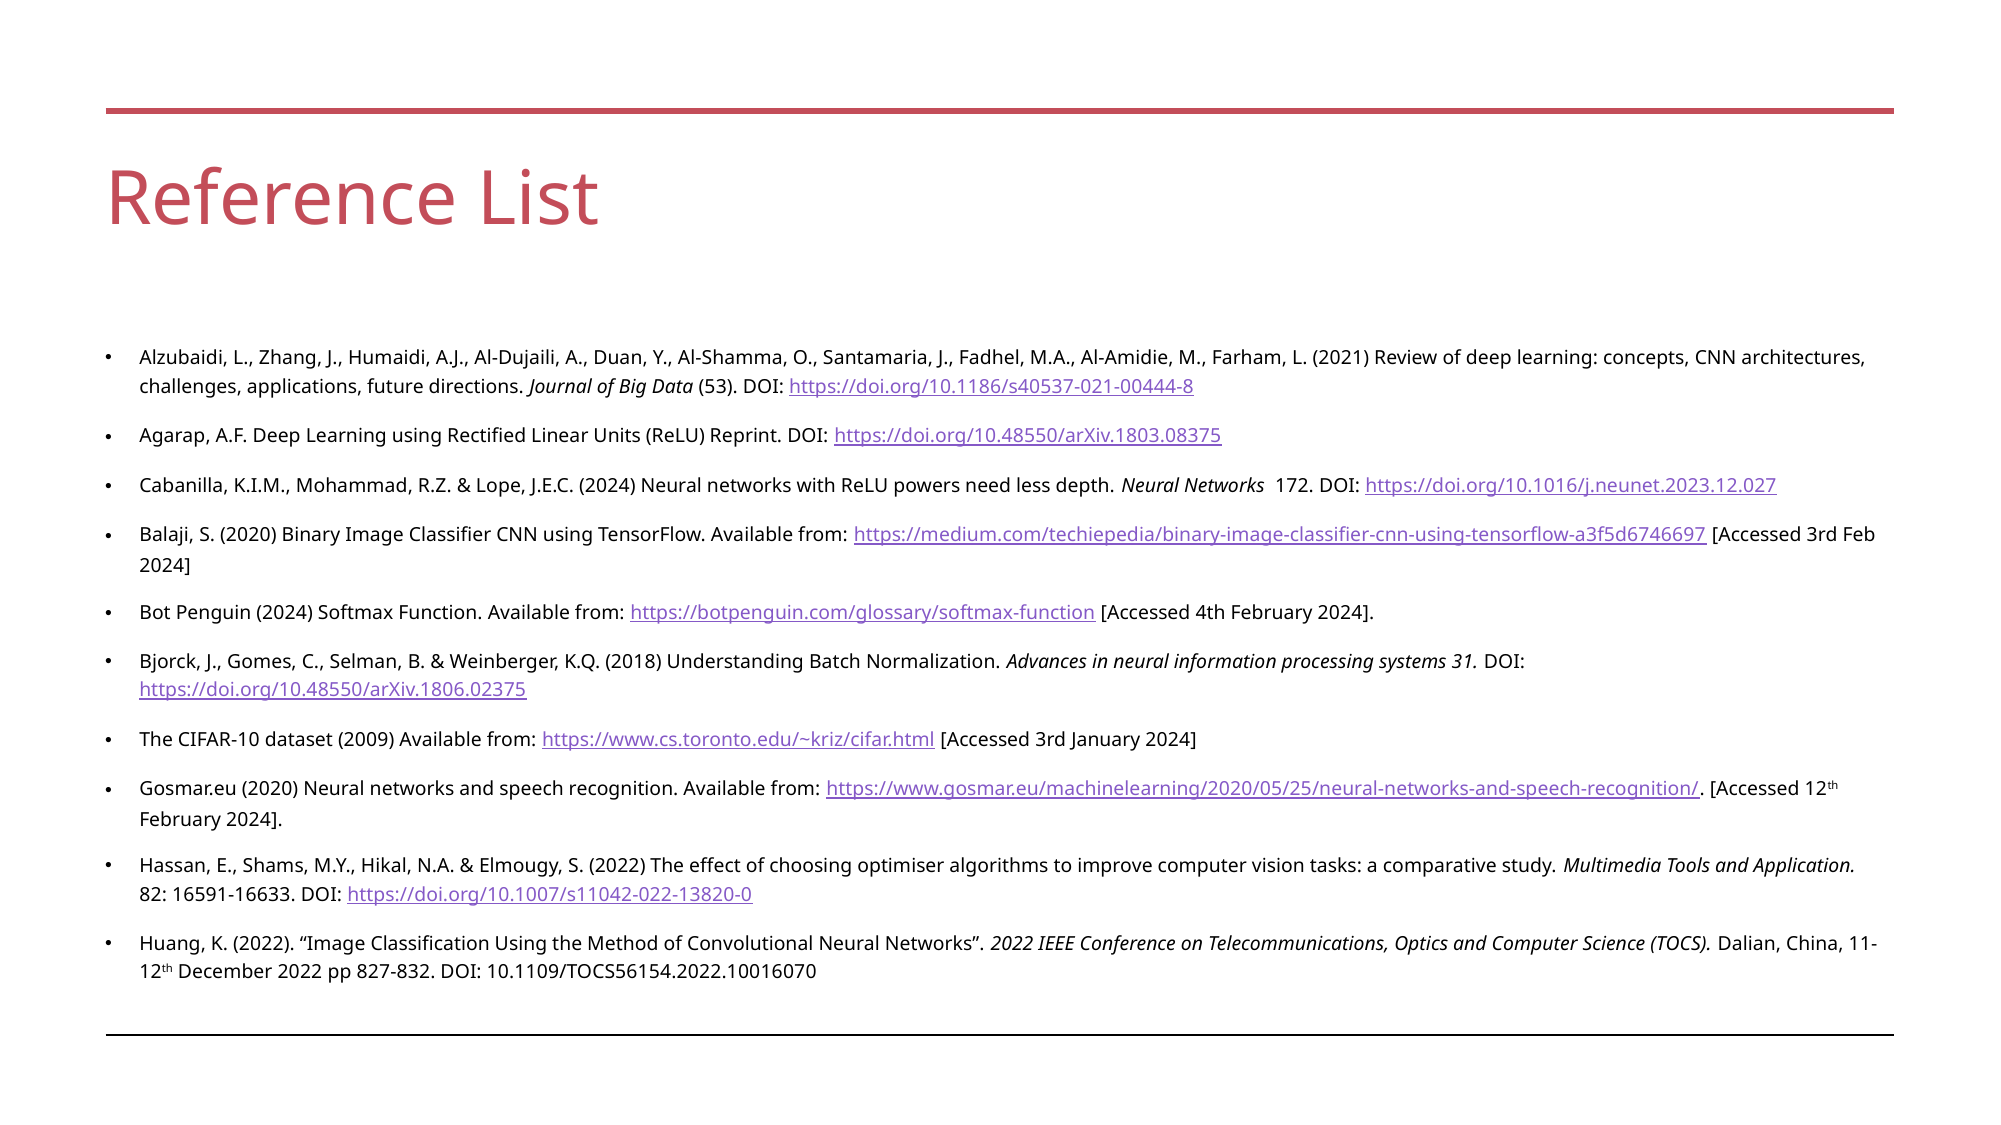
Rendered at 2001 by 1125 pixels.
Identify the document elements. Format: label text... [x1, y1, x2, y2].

title Reference List [90, 156, 1894, 332]
list Alzubaidi, L., Zhang, J., Humaidi, A.J., Al-Dujaili, A., Duan, Y., Al-Shamma, O., Santamaria, J., Fadhel, M.A., Al-Amidie, M., Farham, L. (2021) Review of deep learning: concepts, CNN architectures, challenges, applications, future directions. Journal of Big Data (53). DOI: https://doi.org/10.1186/s40537-021-00444-8 Agarap, A.F. Deep Learning using Rectified Linear Units (ReLU) Reprint. DOI: https://doi.org/10.48550/arXiv.1803.08375 Cabanilla, K.I.M., Mohammad, R.Z. & Lope, J.E.C. (2024) Neural networks with ReLU powers need less depth. Neural Networks 172. DOI: https://doi.org/10.1016/j.neunet.2023.12.027 Balaji, S. (2020) Binary Image Classifier CNN using TensorFlow. Available from: https://medium.com/techiepedia/binary-image-classifier-cnn-using-tensorflow-a3f5d6746697 [Accessed 3rd Feb 2024] Bot Penguin (2024) Softmax Function. Available from: https://botpenguin.com/glossary/softmax-function [Accessed 4th February 2024]. Bjorck, J., Gomes, C., Selman, B. & Weinberger, K.Q. (2018) Understanding Batch Normalization. Advances in neural information processing systems 31. DOI: https://doi.org/10.48550/arXiv.1806.02375 The CIFAR-10 dataset (2009) Available from: https://www.cs.toronto.edu/~kriz/cifar.html [Accessed 3rd January 2024] Gosmar.eu (2020) Neural networks and speech recognition. Available from: https://www.gosmar.eu/machinelearning/2020/05/25/neural-networks-and-speech-recognition/. [Accessed 12th February 2024]. Hassan, E., Shams, M.Y., Hikal, N.A. & Elmougy, S. (2022) The effect of choosing optimiser algorithms to improve computer vision tasks: a comparative study. Multimedia Tools and Application. 82: 16591-16633. DOI: https://doi.org/10.1007/s11042-022-13820-0 Huang, K. (2022). “Image Classification Using the Method of Convolutional Neural Networks”. 2022 IEEE Conference on Telecommunications, Optics and Computer Science (TOCS). Dalian, China, 11-12th December 2022 pp 827-832. DOI: 10.1109/TOCS56154.2022.10016070 [90, 332, 1894, 994]
